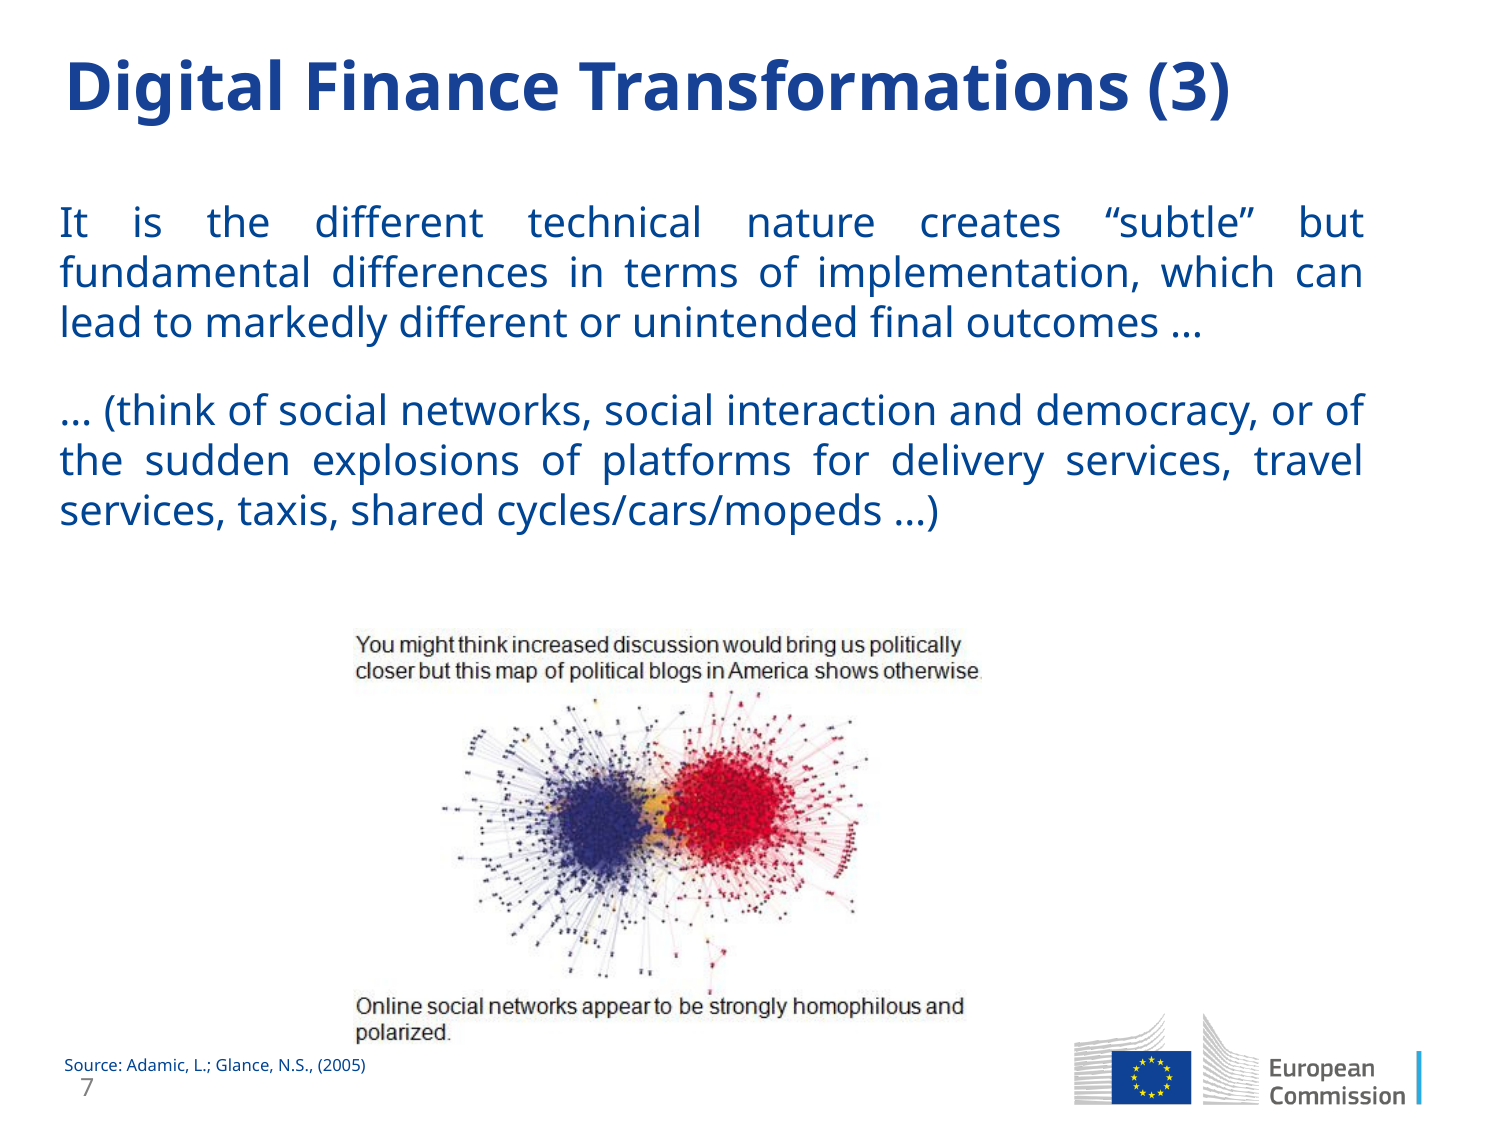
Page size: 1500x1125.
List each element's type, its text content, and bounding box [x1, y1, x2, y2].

text_box Digital Finance Transformations (3) [49, 36, 1470, 131]
text_box It is the different technical nature creates “subtle” but fundamental differences in terms of implementation, which can lead to markedly different or unintended final outcomes … … (think of social networks, social interaction and democracy, or of the sudden explosions of platforms for delivery services, travel services, taxis, shared cycles/cars/mopeds …) [44, 188, 1380, 603]
text_box Source: Adamic, L.; Glance, N.S., (2005) [49, 1046, 1254, 1079]
picture [353, 628, 982, 1048]
picture [1045, 999, 1450, 1118]
